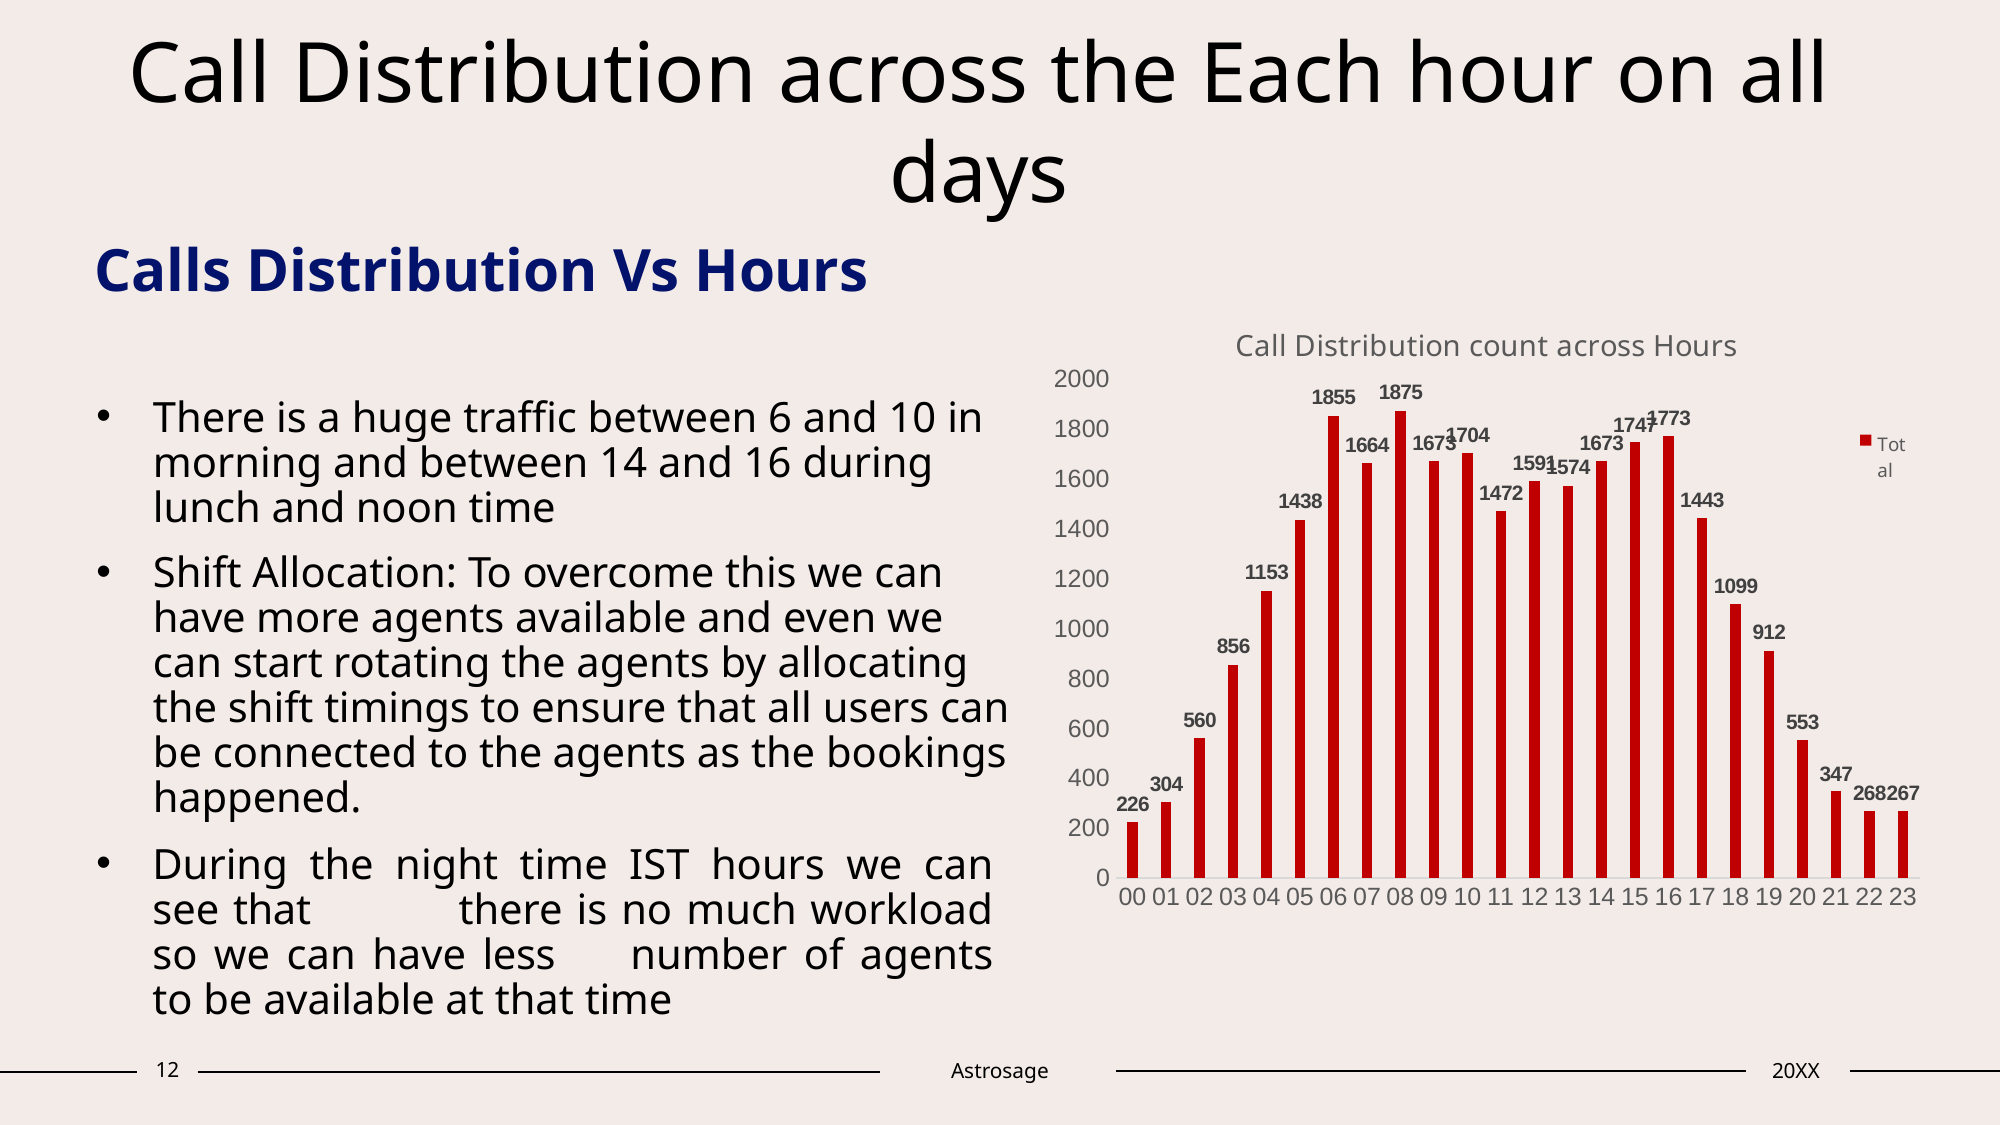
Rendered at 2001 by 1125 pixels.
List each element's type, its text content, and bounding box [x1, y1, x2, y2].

chart [1053, 295, 1921, 950]
slide_number 20XX [1743, 1050, 1849, 1091]
footer Astrosage [879, 1050, 1120, 1091]
slide_number 12 [137, 1050, 198, 1091]
list Calls Distribution Vs Hours There is a huge traffic between 6 and 10 in morning and between 14 and 16 during lunch and noon time Shift Allocation: To overcome this we can have more agents available and even we can start rotating the agents by allocating the shift timings to ensure that all users can be connected to the agents as the bookings happened. During the night time IST hours we can see that there is no much workload so we can have less number of agents to be available at that time [79, 233, 1054, 1026]
title Call Distribution across the Each hour on all days [49, 11, 1909, 179]
